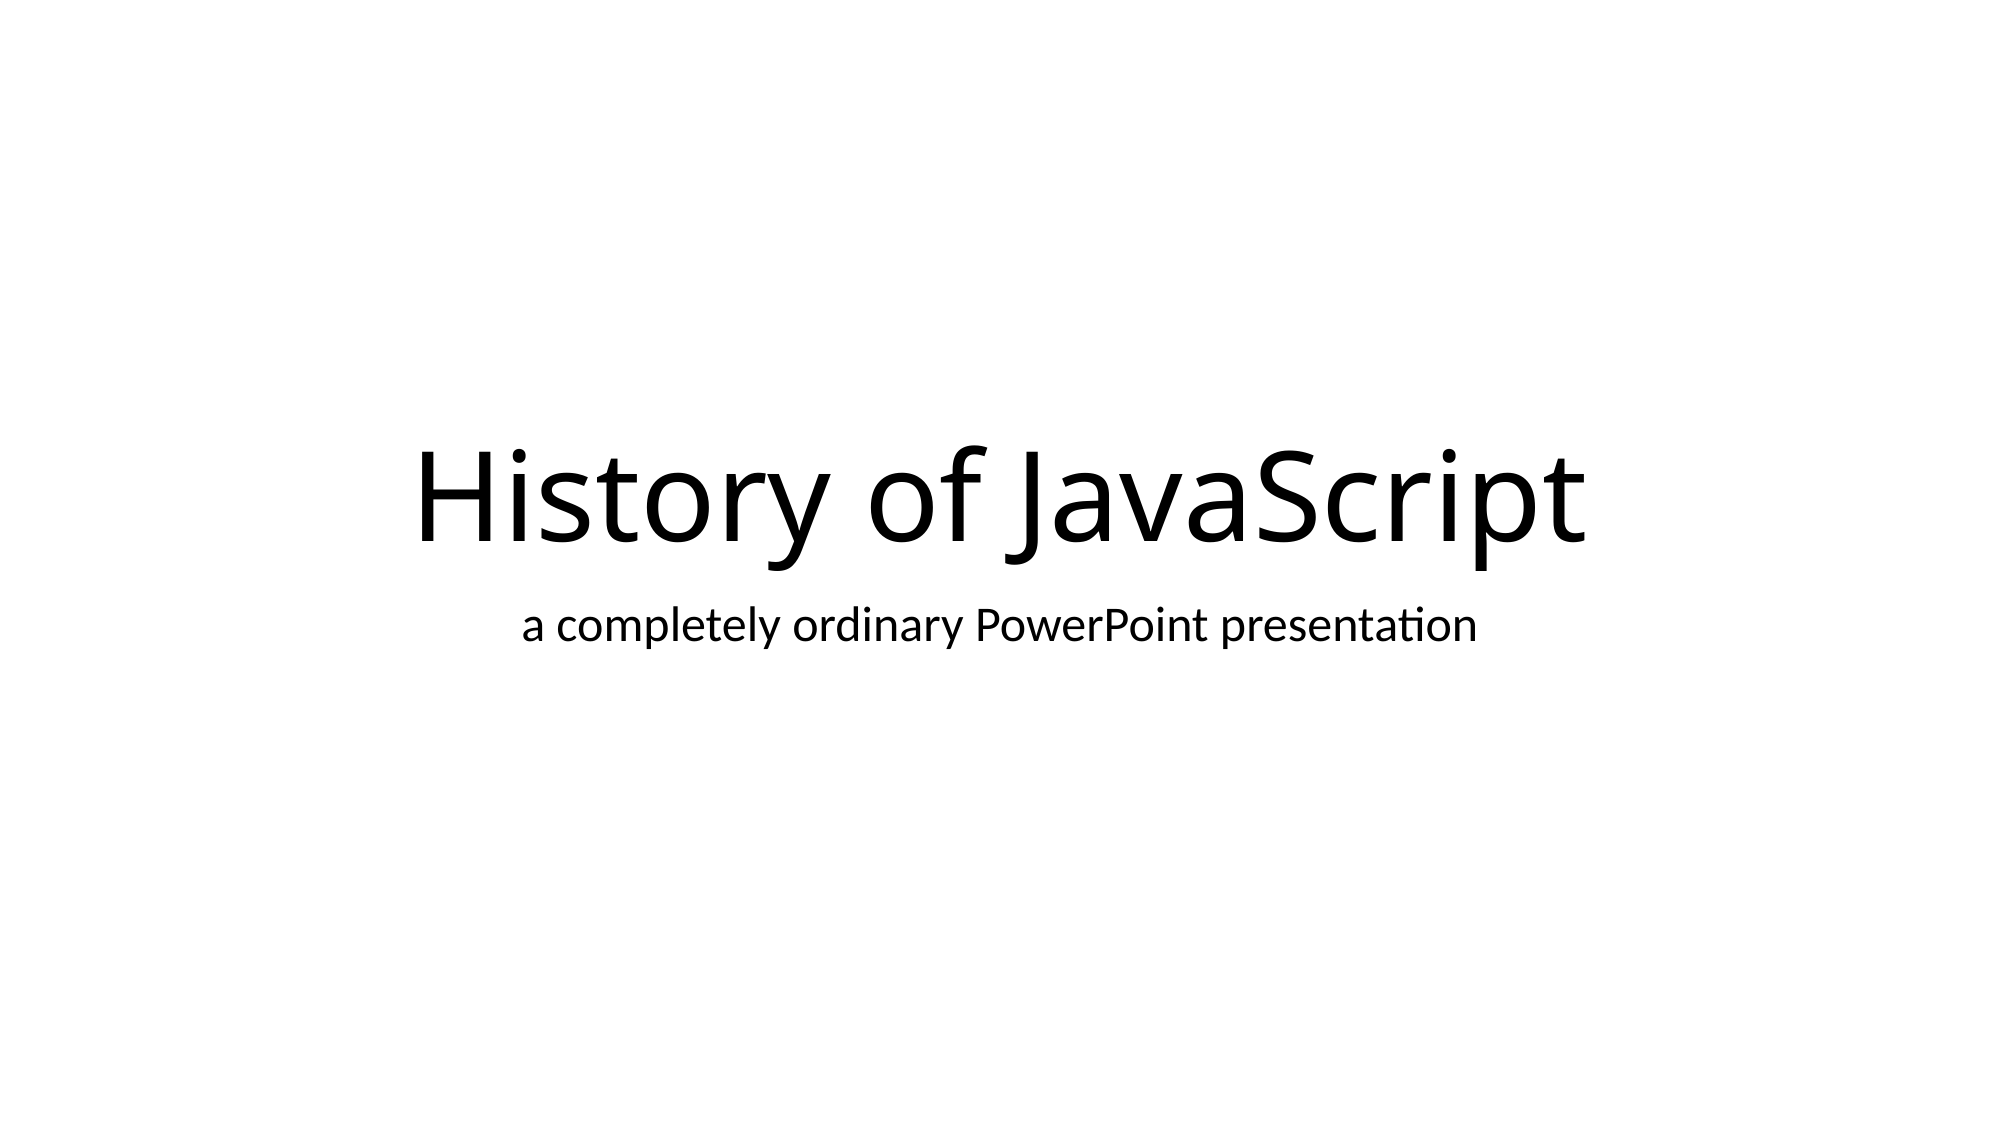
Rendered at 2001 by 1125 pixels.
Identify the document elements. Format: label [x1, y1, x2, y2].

text_box [0, 0, 2000, 1125]
